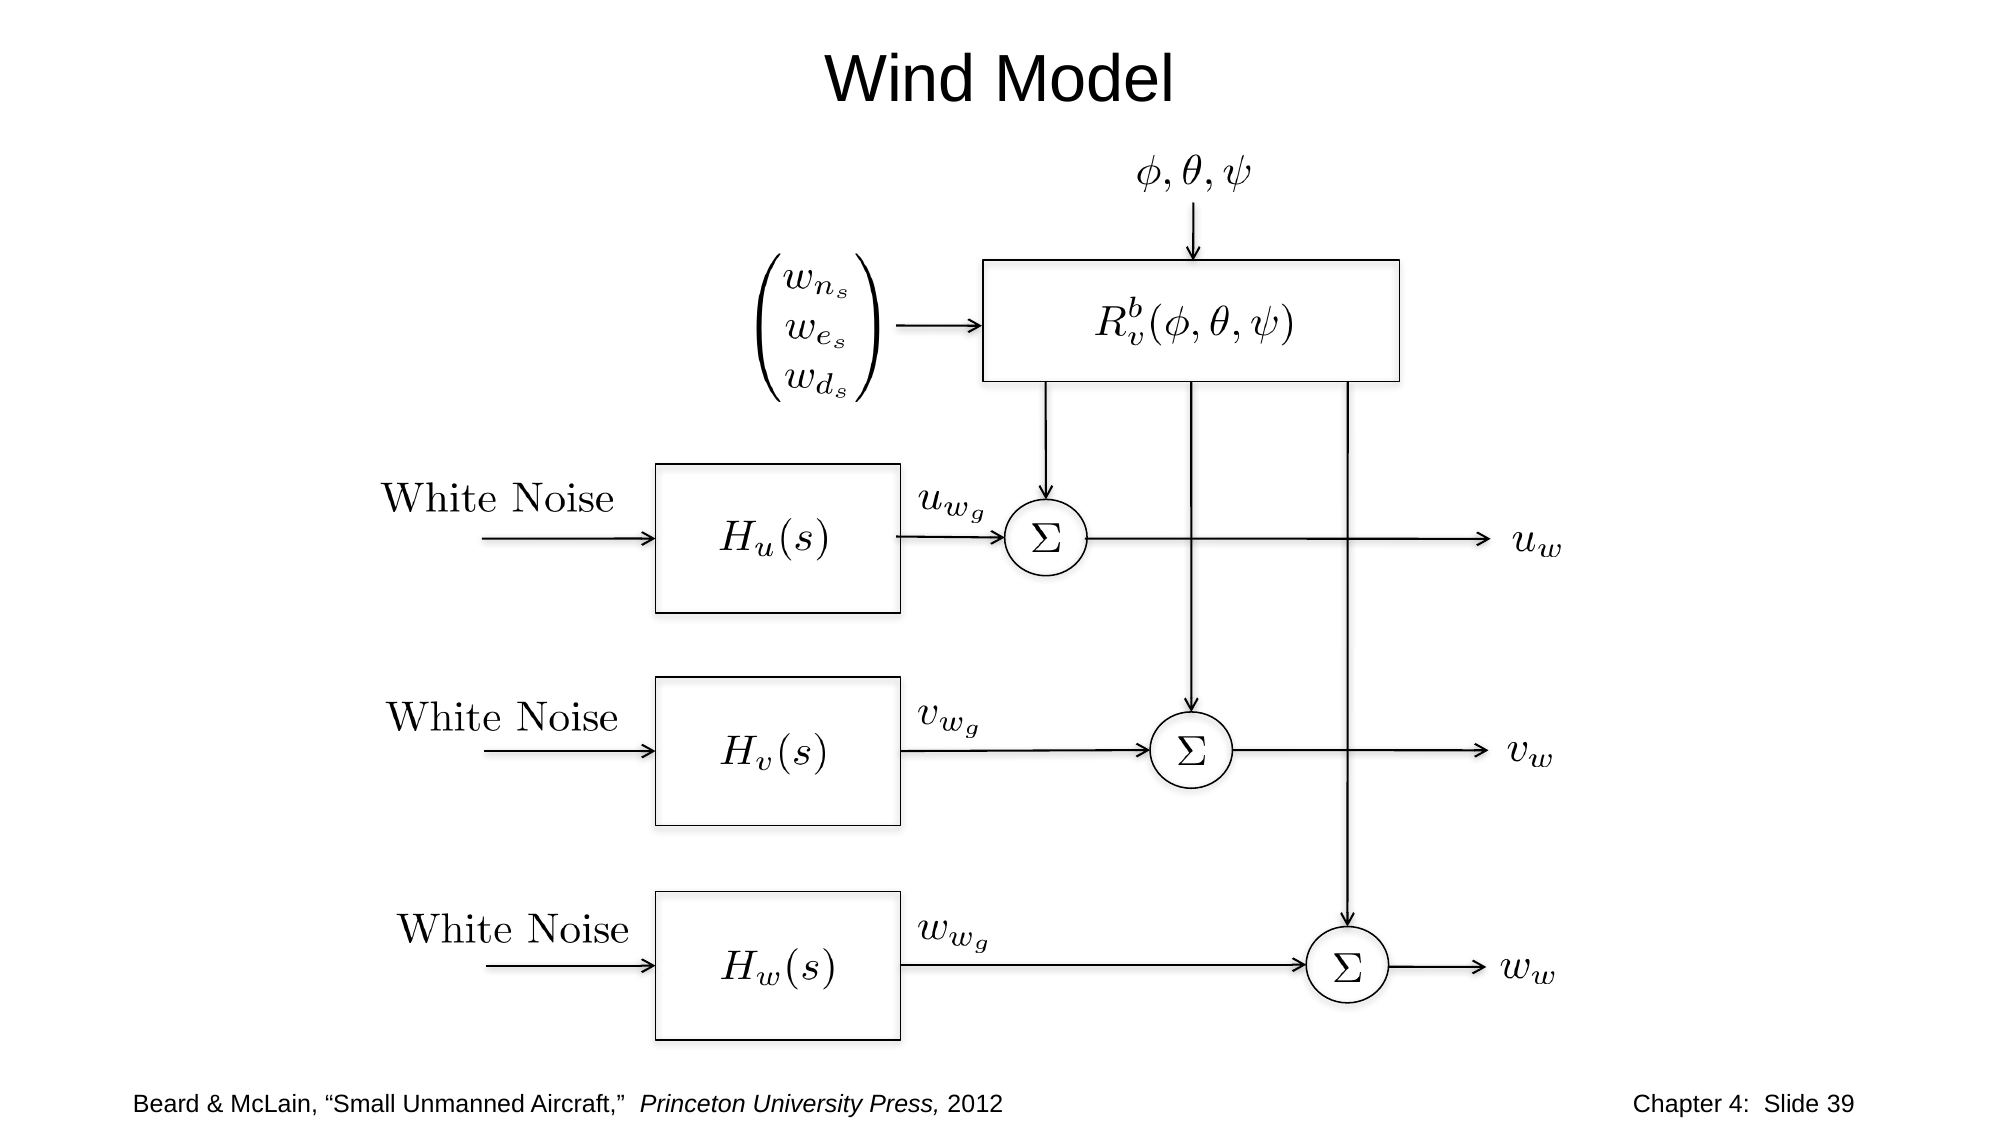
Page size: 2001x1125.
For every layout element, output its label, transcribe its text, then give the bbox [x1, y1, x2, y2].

title Wind Model [99, 15, 1901, 135]
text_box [377, 150, 1564, 1041]
